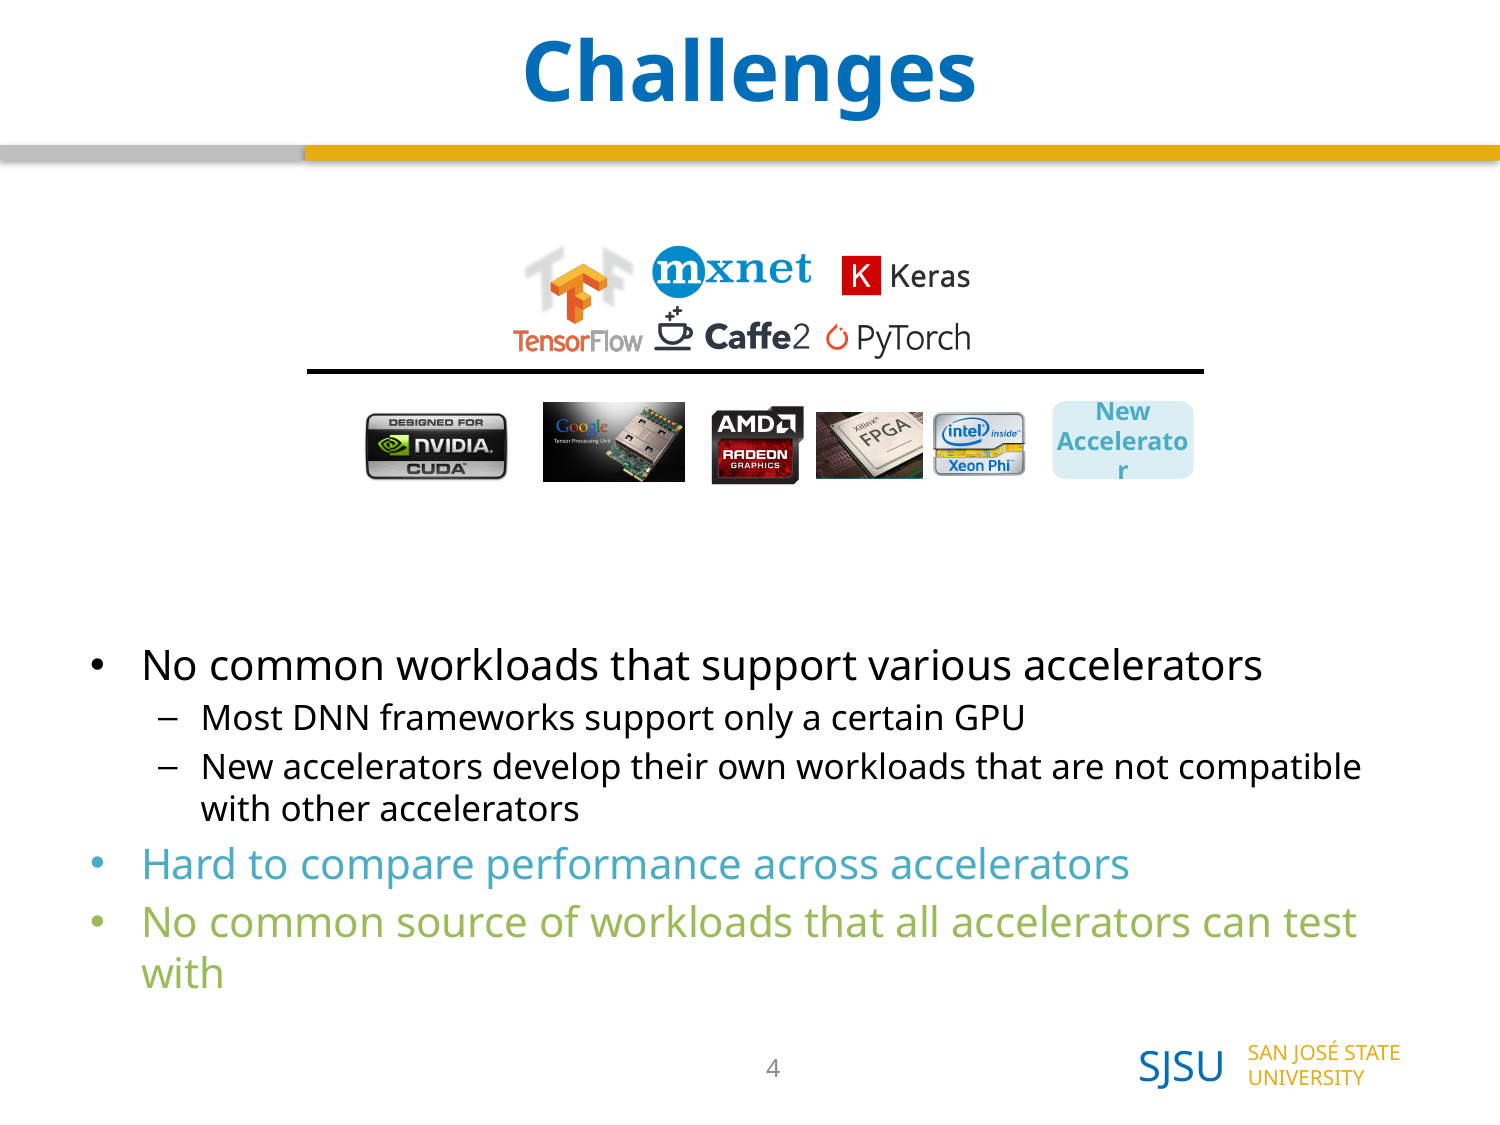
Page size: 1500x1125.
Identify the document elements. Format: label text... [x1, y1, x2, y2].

list No common workloads that support various accelerators Most DNN frameworks support only a certain GPU New accelerators develop their own workloads that are not compatible with other accelerators Hard to compare performance across accelerators No common source of workloads that all accelerators can test with [75, 631, 1425, 1005]
title Challenges [75, 11, 1425, 126]
picture [350, 399, 522, 492]
picture [698, 405, 923, 485]
picture [542, 401, 685, 482]
picture [933, 412, 1026, 477]
slide_number 4 [598, 1040, 949, 1100]
text_box New Accelerator [1052, 401, 1194, 480]
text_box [510, 242, 994, 375]
